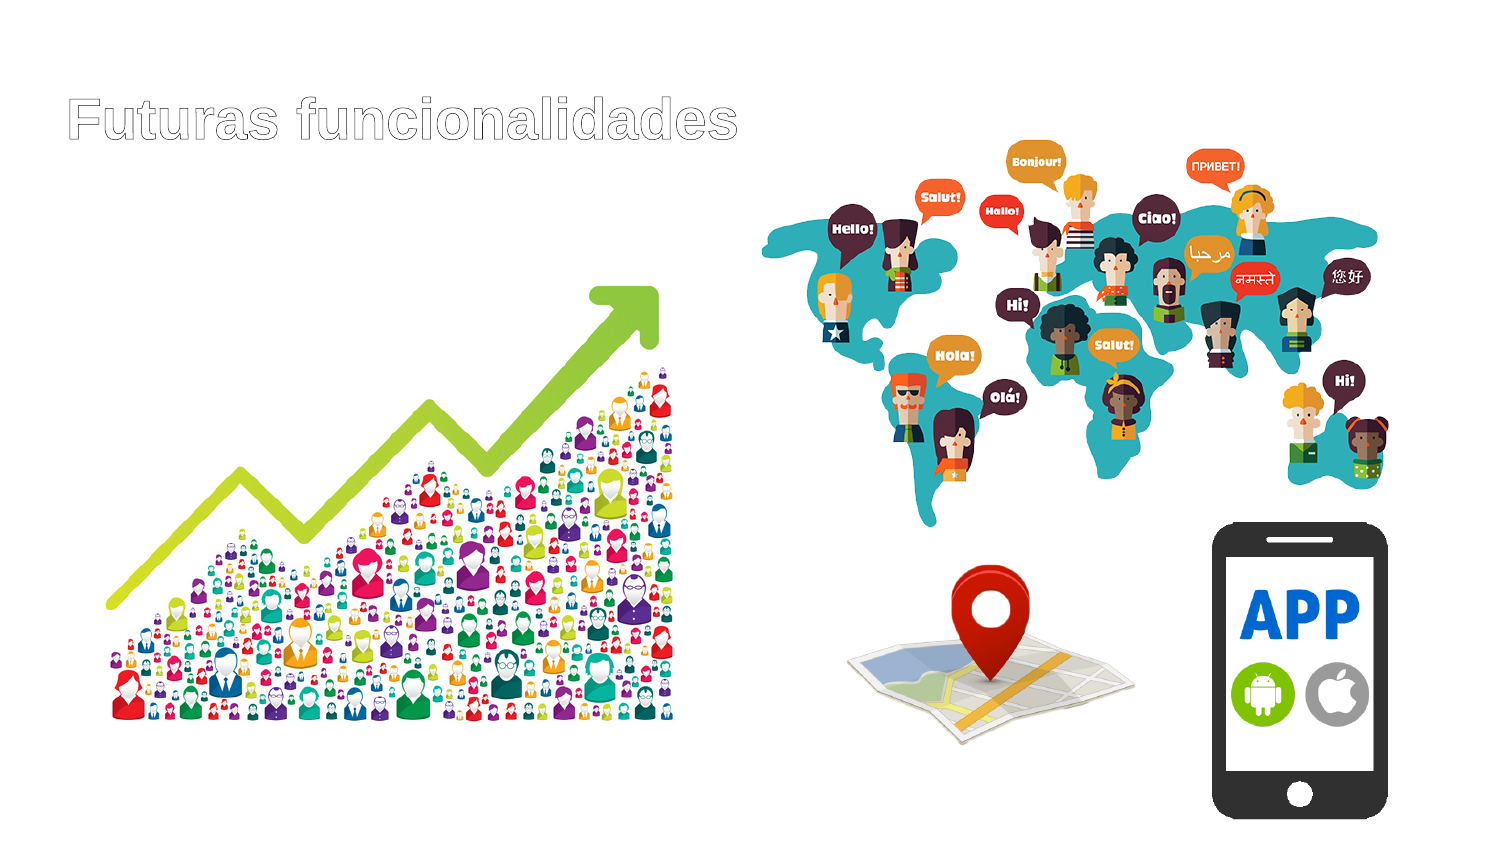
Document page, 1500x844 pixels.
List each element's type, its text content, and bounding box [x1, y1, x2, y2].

title Futuras funcionalidades [51, 55, 1449, 150]
picture [19, 99, 1474, 844]
